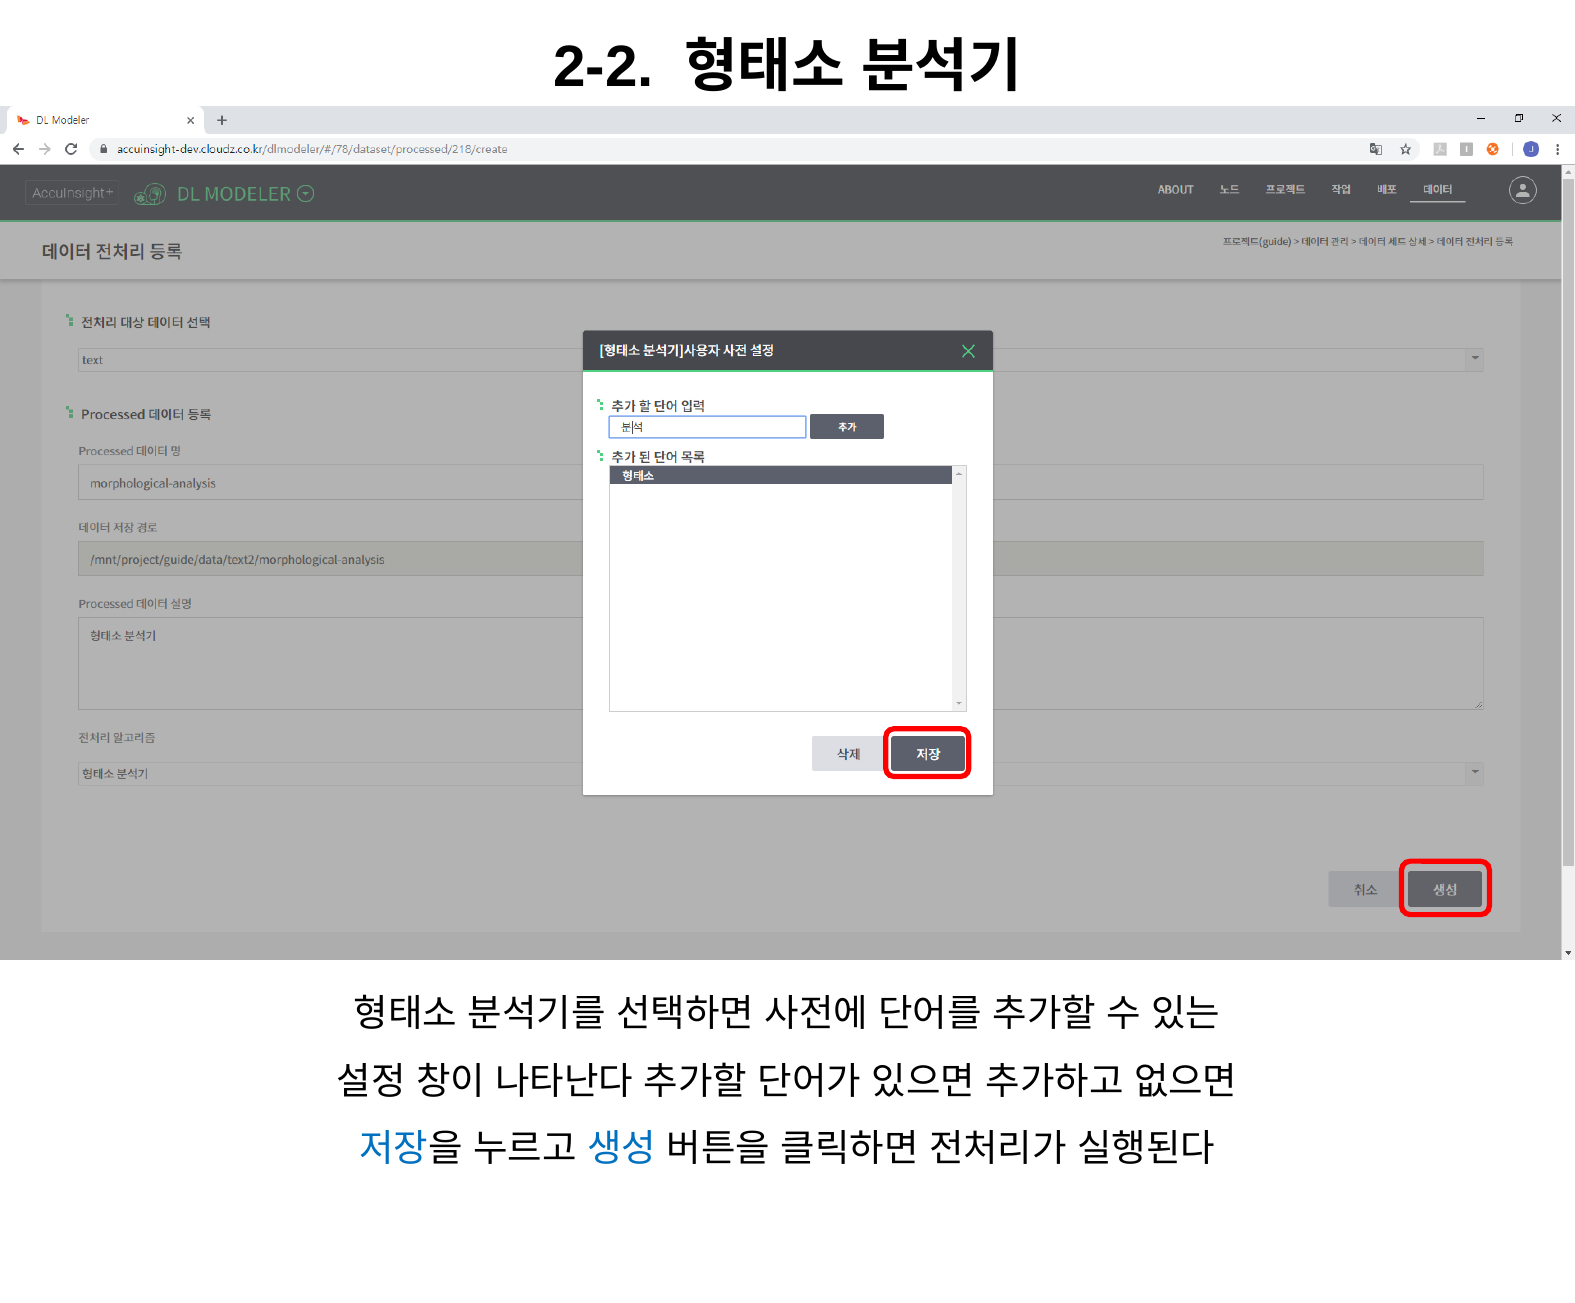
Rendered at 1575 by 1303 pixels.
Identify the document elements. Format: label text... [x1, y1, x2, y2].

text_box 형태소 분석기를 선택하면 사전에 단어를 추가할 수 있는 설정 창이 나타난다 추가할 단어가 있으면 추가하고 없으면 저장을 누르고 생성 버튼을 클릭하면 전처리가 실행된다 [0, 960, 1575, 1177]
picture [0, 106, 1575, 960]
text_box 2-2. 형태소 분석기 [0, 20, 1575, 106]
